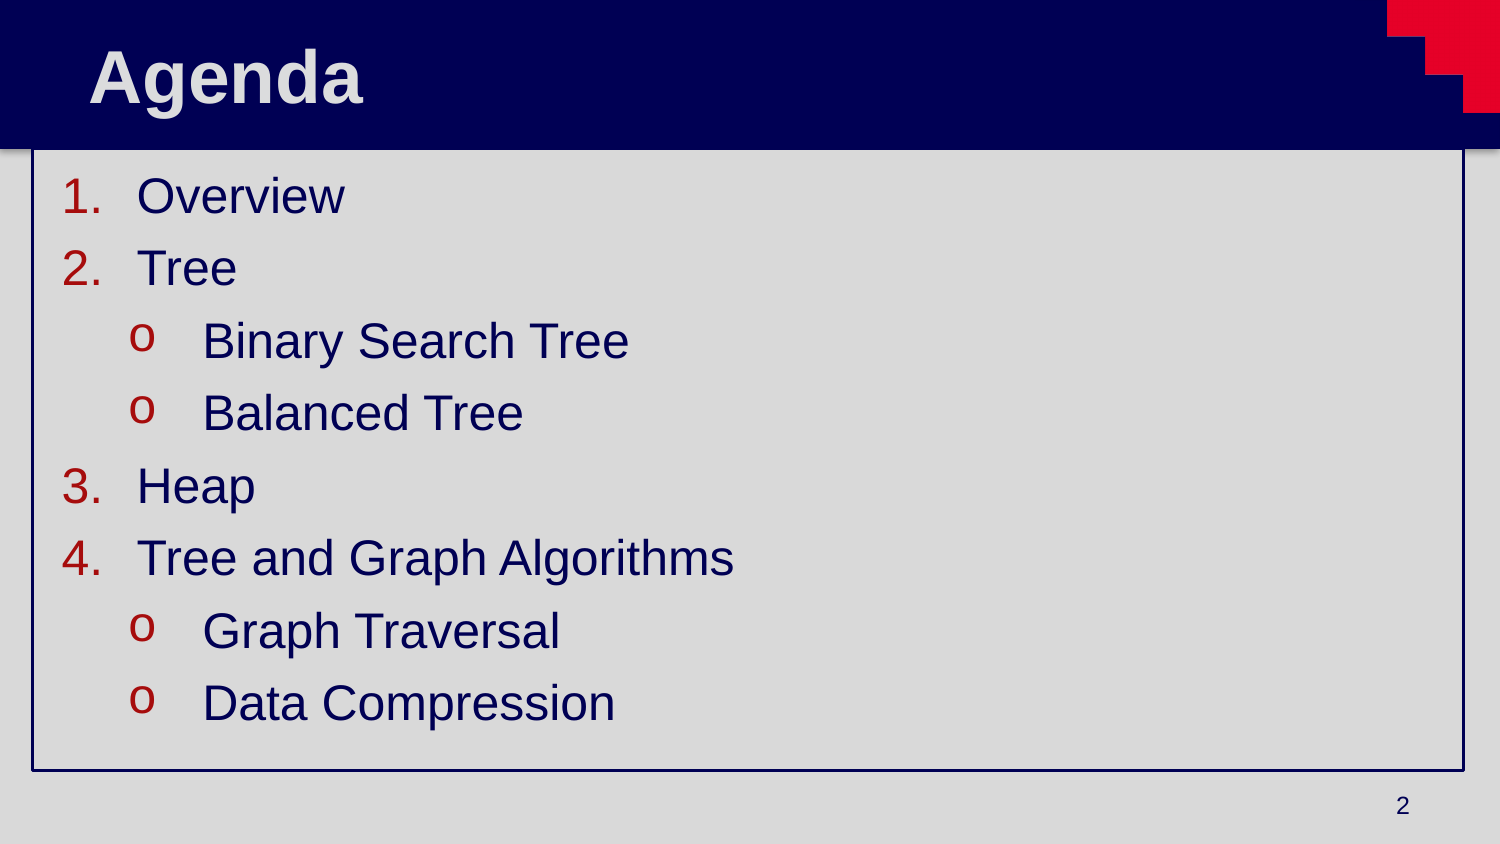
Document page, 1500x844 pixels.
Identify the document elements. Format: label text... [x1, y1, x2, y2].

picture [1387, 0, 1500, 113]
list Overview Tree Binary Search Tree Balanced Tree Heap Tree and Graph Algorithms Graph Traversal Data Compression [31, 146, 1465, 772]
title Agenda [0, 0, 1356, 150]
slide_number 2 [1074, 782, 1425, 827]
